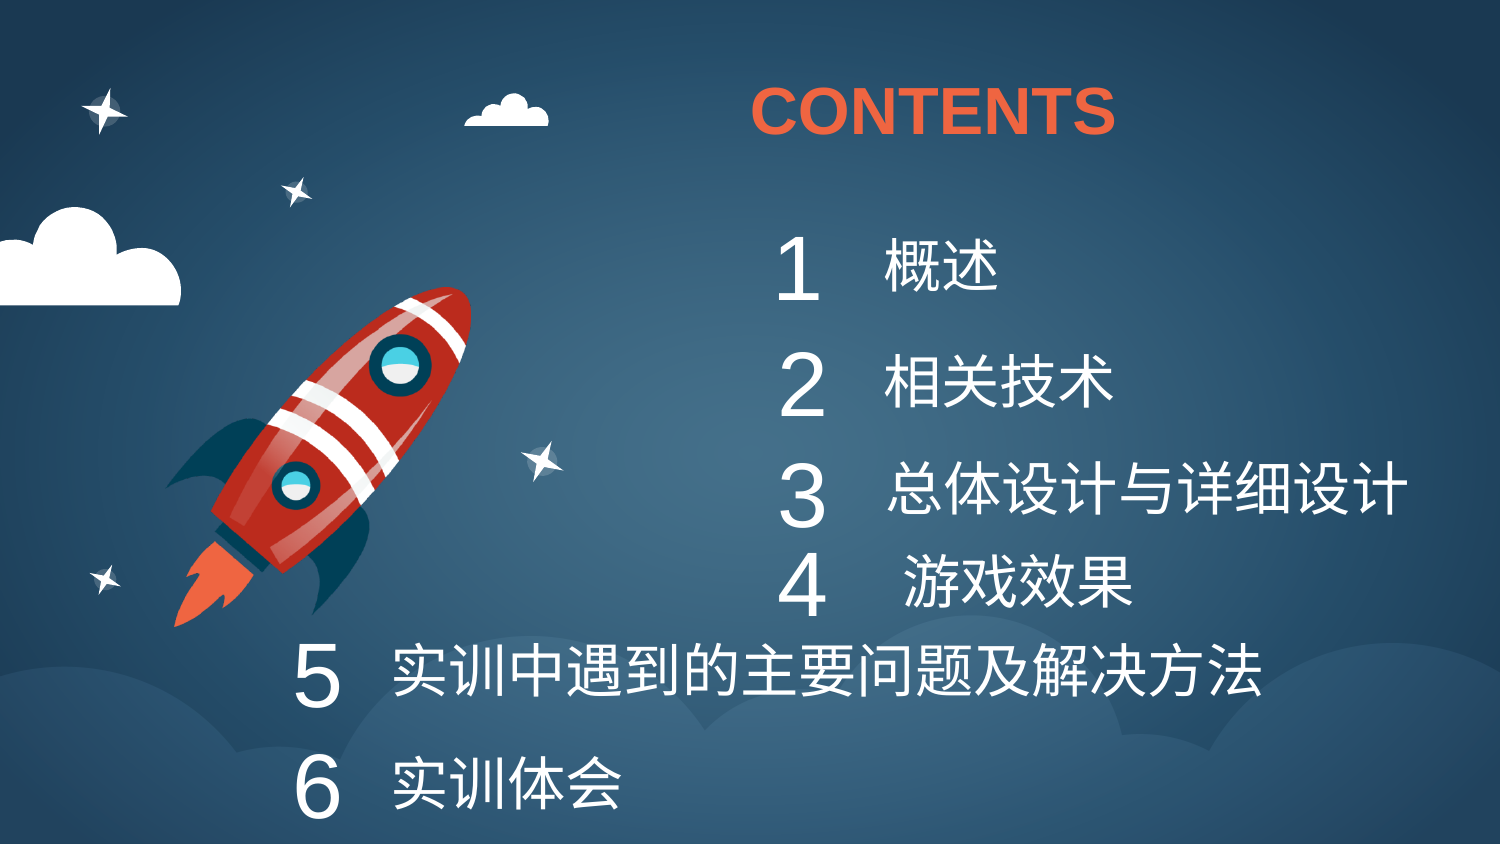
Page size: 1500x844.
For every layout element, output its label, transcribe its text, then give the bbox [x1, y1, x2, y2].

text_box 1 [744, 209, 851, 320]
text_box 总体设计与详细设计 [858, 451, 1425, 522]
text_box 实训中遇到的主要问题及解决方法 [390, 634, 1296, 705]
text_box [0, 207, 181, 306]
text_box 2 [750, 325, 857, 435]
text_box 6 [264, 727, 371, 838]
text_box 5 [264, 637, 371, 727]
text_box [279, 175, 314, 209]
text_box 3 [750, 435, 857, 524]
text_box 概述 [883, 229, 1309, 300]
text_box CONTENTS [749, 60, 1117, 155]
text_box [464, 93, 549, 126]
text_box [88, 563, 122, 597]
text_box 4 [750, 524, 857, 634]
text_box 游戏效果 [902, 545, 1328, 686]
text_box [519, 439, 566, 484]
text_box 相关技术 [883, 344, 1309, 415]
picture [0, 0, 1500, 844]
text_box 实训体会 [390, 747, 817, 818]
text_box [80, 87, 129, 135]
